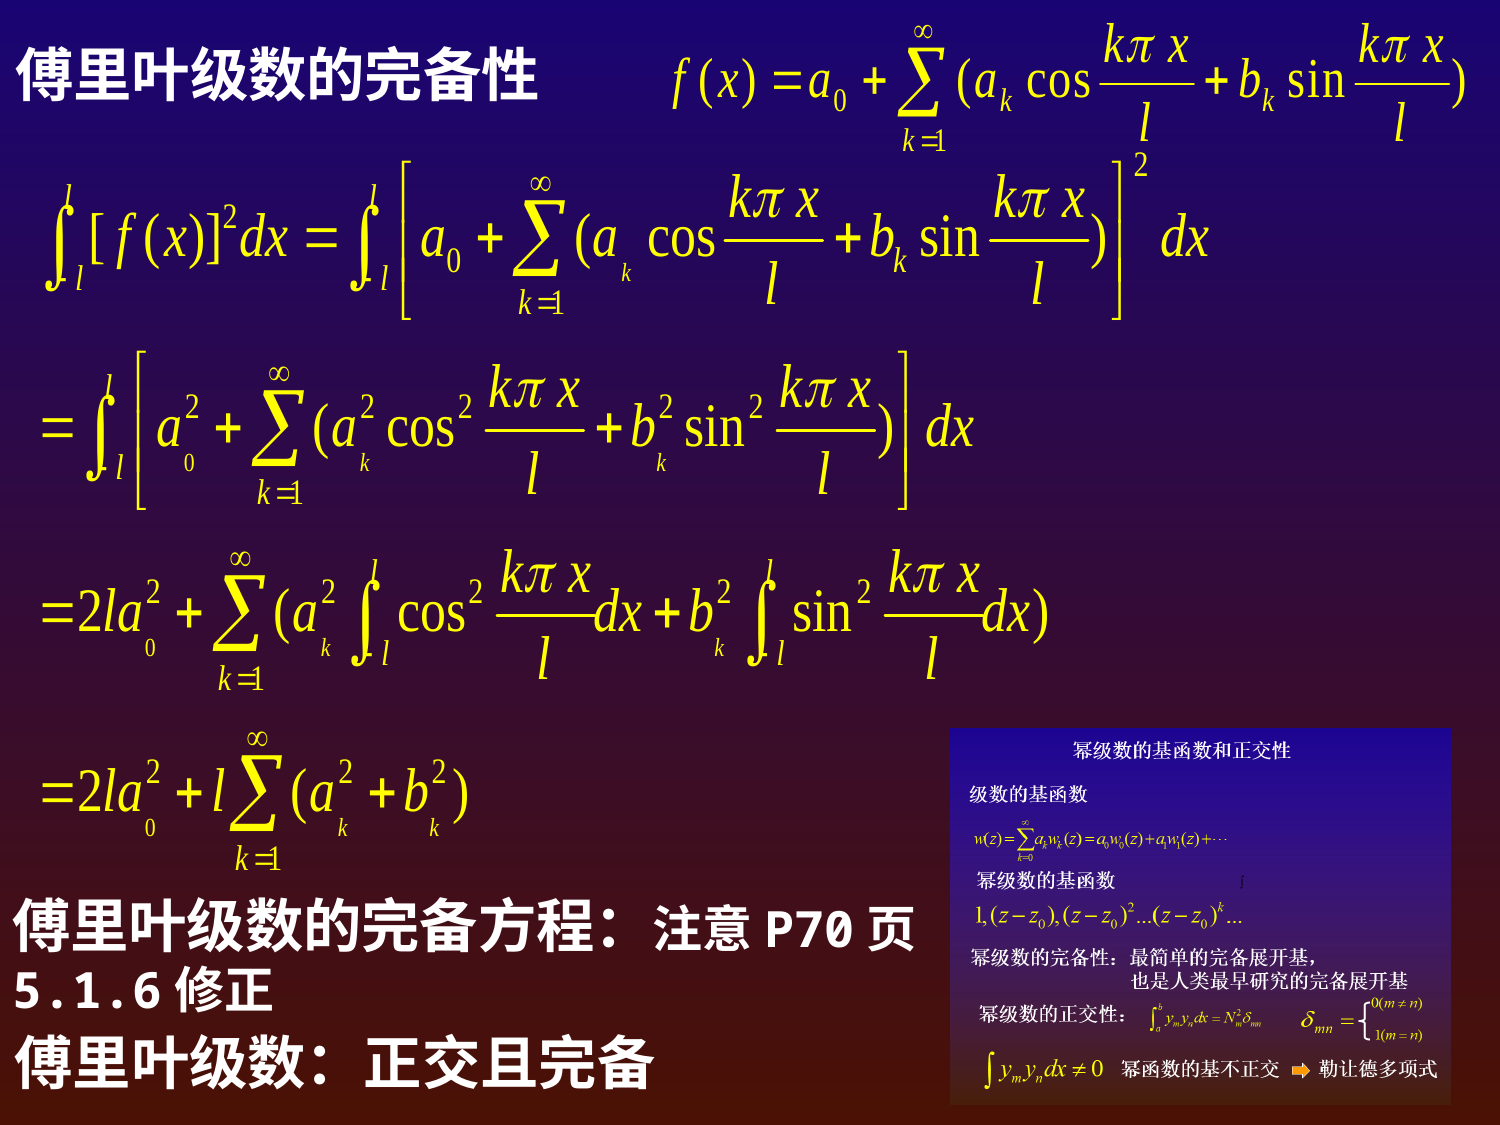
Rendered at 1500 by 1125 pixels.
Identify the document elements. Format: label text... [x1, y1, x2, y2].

picture [950, 727, 1451, 1105]
text_box 傅里叶级数的完备性 [0, 30, 650, 116]
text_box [28, 138, 1218, 882]
text_box 傅里叶级数的完备方程：注意P70页5.1.6修正 [0, 881, 942, 1027]
text_box 傅里叶级数：正交且完备 [0, 1018, 679, 1104]
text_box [655, 3, 1500, 161]
